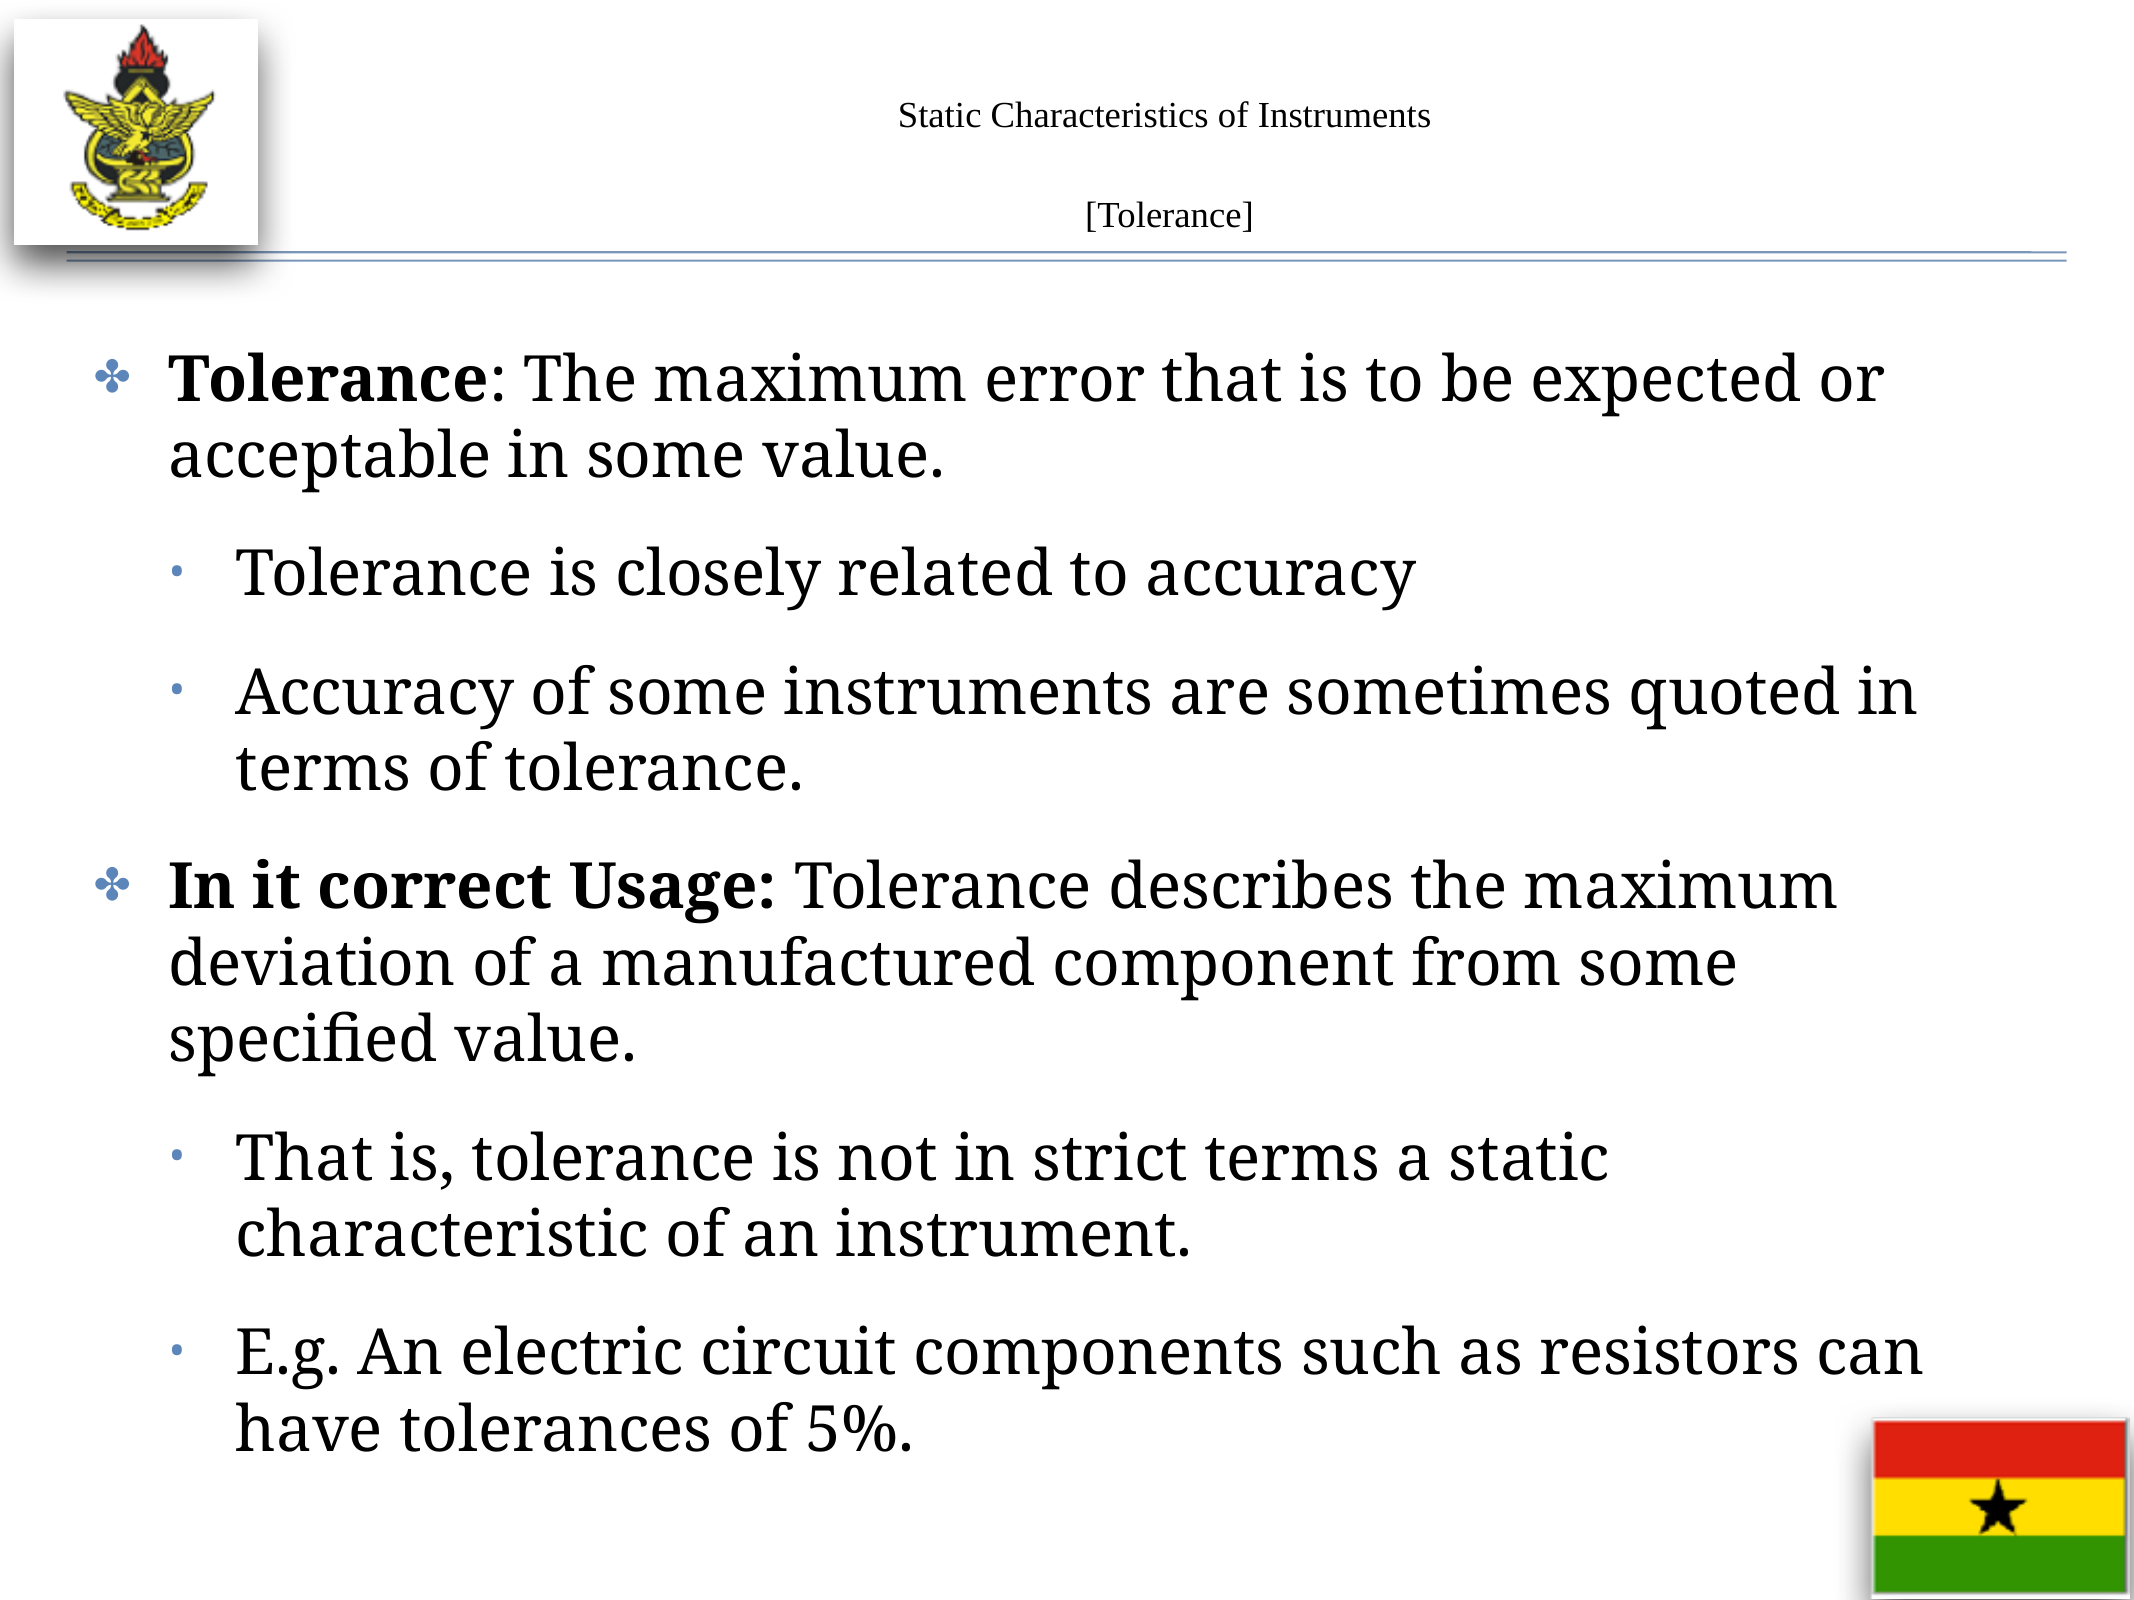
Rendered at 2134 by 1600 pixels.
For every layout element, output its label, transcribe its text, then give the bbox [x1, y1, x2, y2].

picture [14, 19, 258, 245]
picture [1870, 1417, 2130, 1599]
title Static Characteristics of Instruments [Tolerance] [264, 38, 2075, 246]
list Tolerance: The maximum error that is to be expected or acceptable in some value. Tolerance is closely related to accuracy Accuracy of some instruments are sometimes quoted in terms of tolerance. In it correct Usage: Tolerance describes the maximum deviation of a manufactured component from some specified value. That is, tolerance is not in strict terms a static characteristic of an instrument. E.g. An electric circuit components such as resistors can have tolerances of 5%. [84, 275, 1991, 1526]
